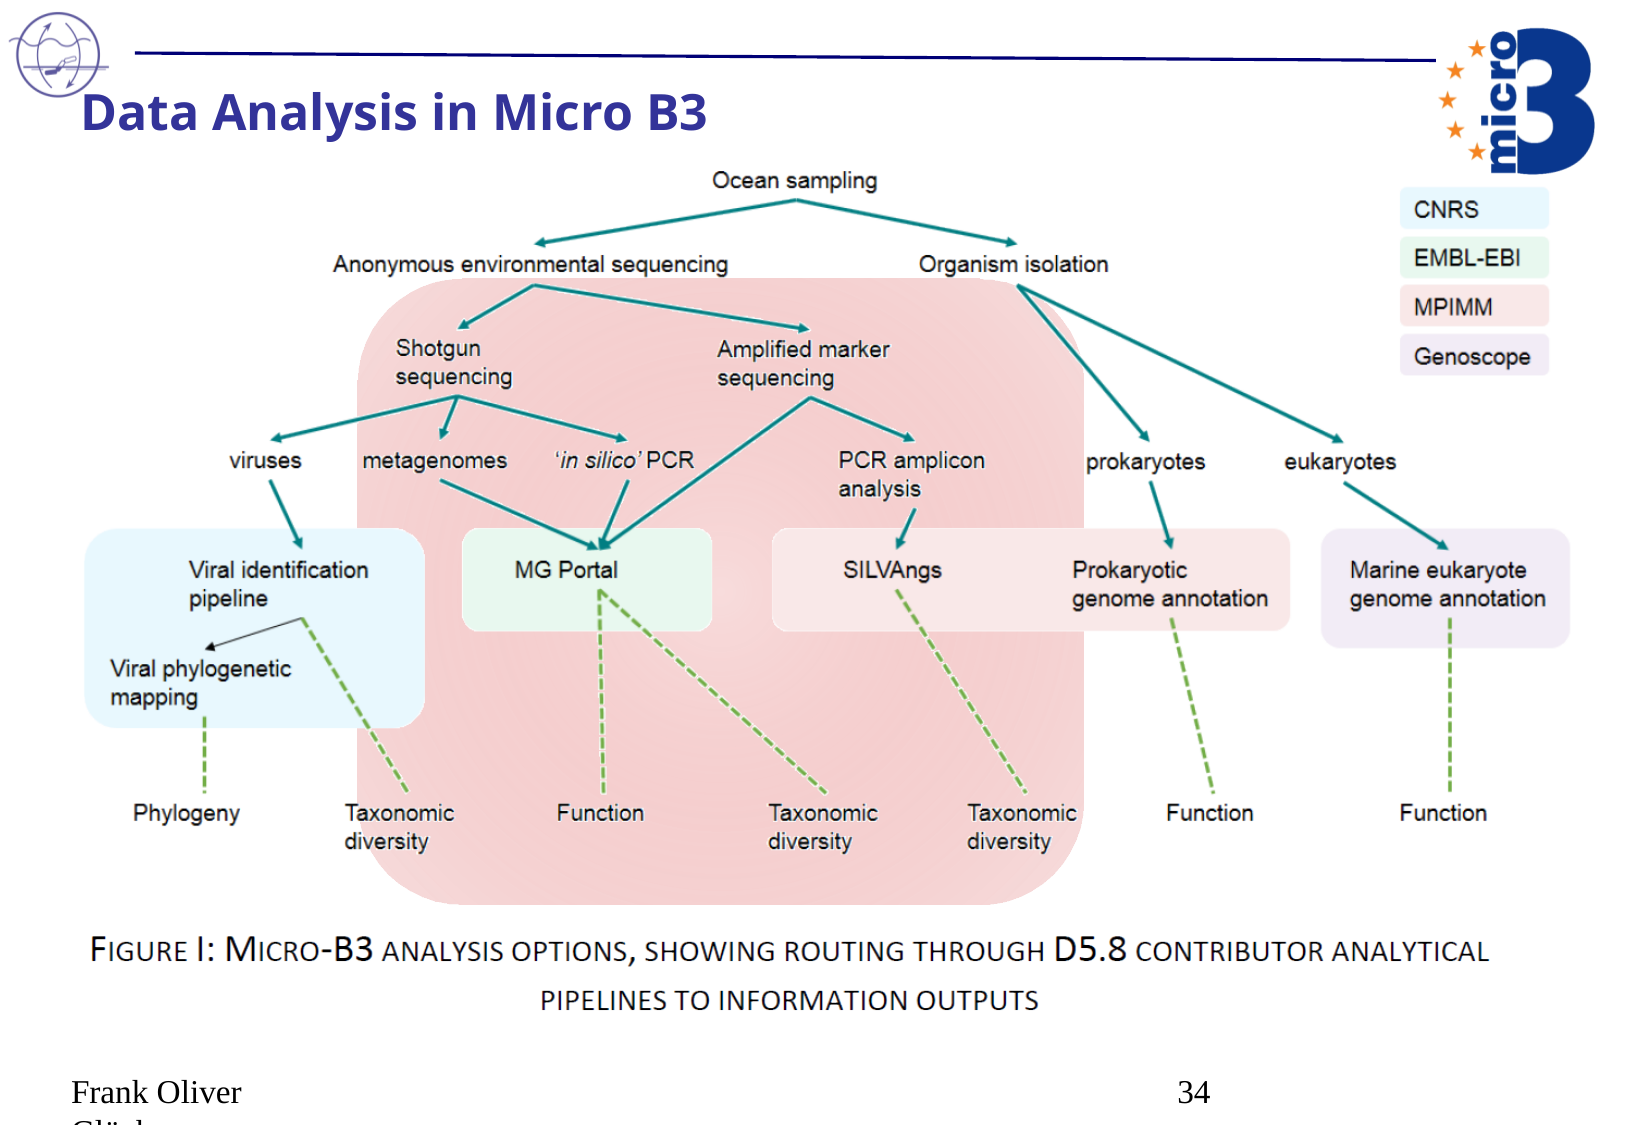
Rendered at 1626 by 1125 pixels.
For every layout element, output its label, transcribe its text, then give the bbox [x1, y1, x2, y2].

picture [0, 0, 115, 105]
footer Frank Oliver Glöckner [56, 1063, 360, 1125]
slide_number 34 [1162, 1062, 1588, 1125]
picture [66, 25, 1603, 1033]
title Data Analysis in Micro B3 [79, 62, 1434, 157]
